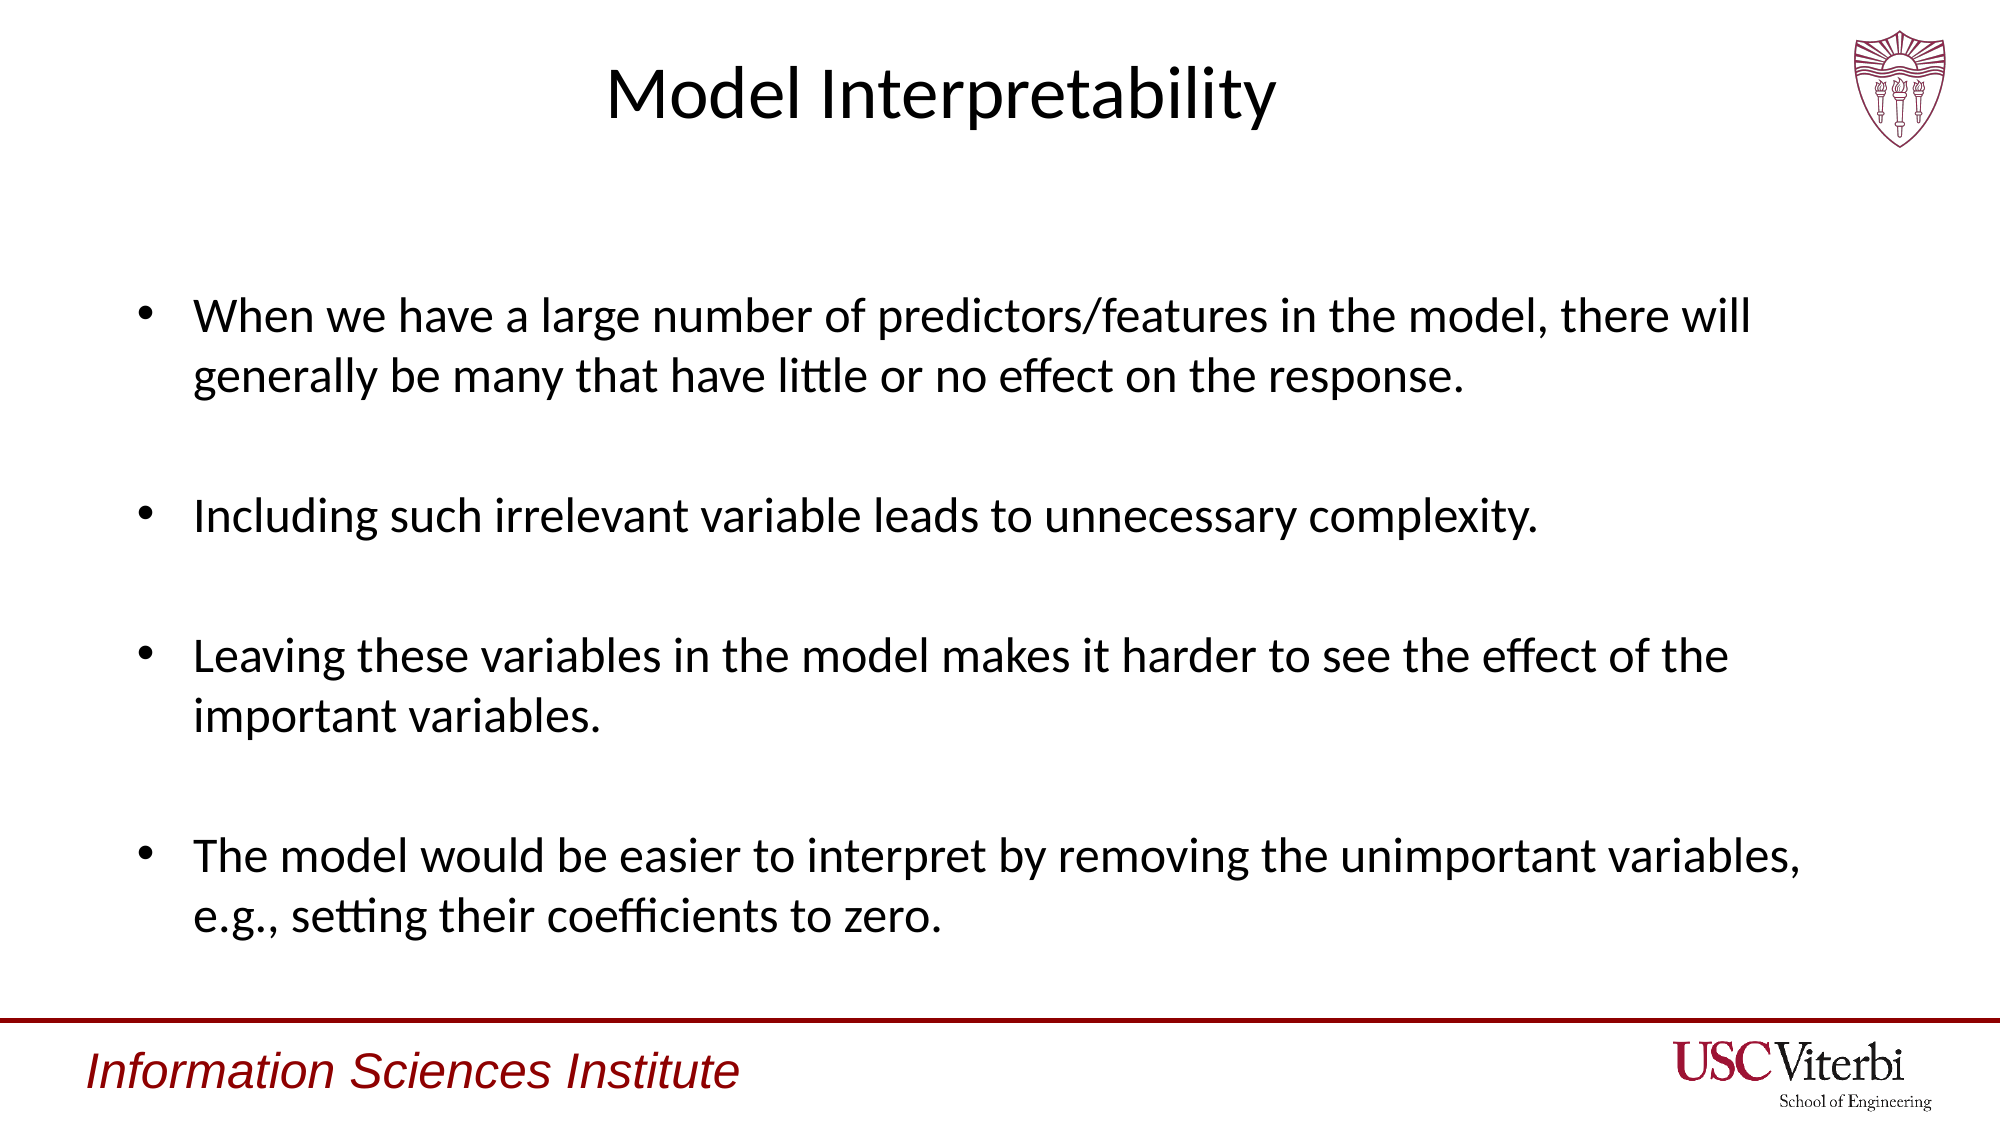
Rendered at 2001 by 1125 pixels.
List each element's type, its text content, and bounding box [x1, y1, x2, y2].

title Model Interpretability [99, 35, 1783, 141]
picture [1641, 1027, 1964, 1118]
list When we have a large number of predictors/features in the model, there will generally be many that have little or no effect on the response. Including such irrelevant variable leads to unnecessary complexity. Leaving these variables in the model makes it harder to see the effect of the important variables. The model would be easier to interpret by removing the unimportant variables, e.g., setting their coefficients to zero. [121, 275, 1843, 950]
picture [1824, 13, 1975, 164]
